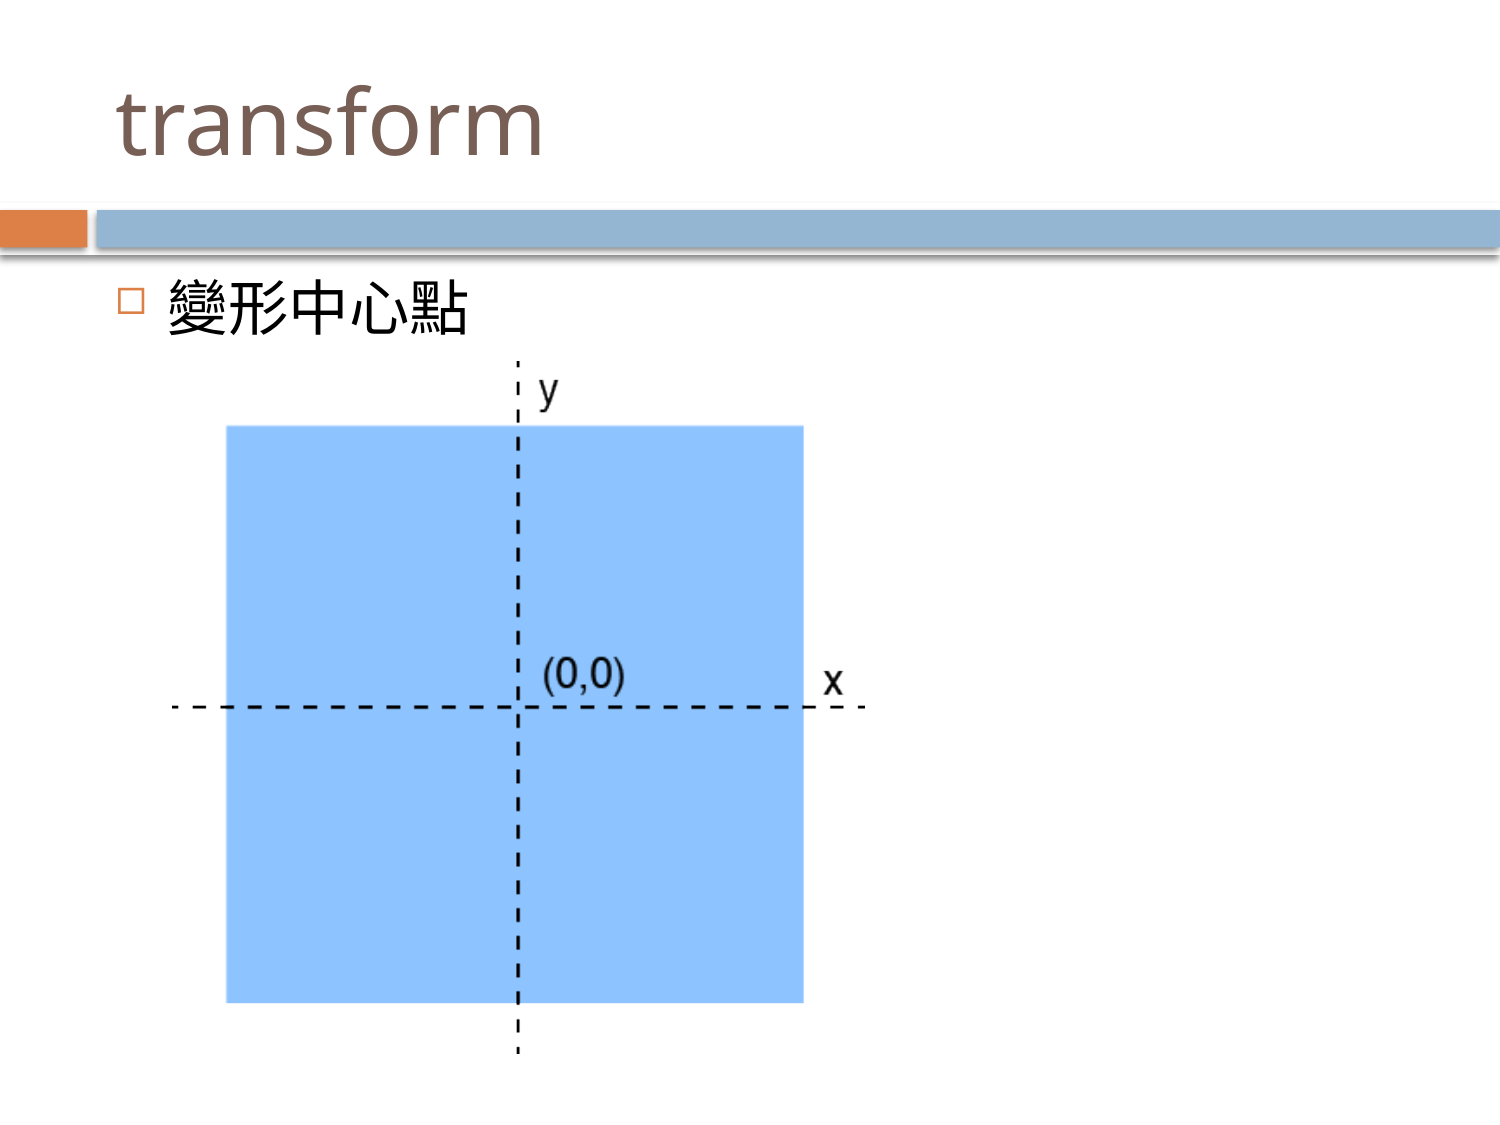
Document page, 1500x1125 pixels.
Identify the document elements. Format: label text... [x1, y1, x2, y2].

picture [172, 361, 866, 1054]
list 變形中心點 [100, 262, 1438, 1000]
title transform [100, 37, 1438, 200]
